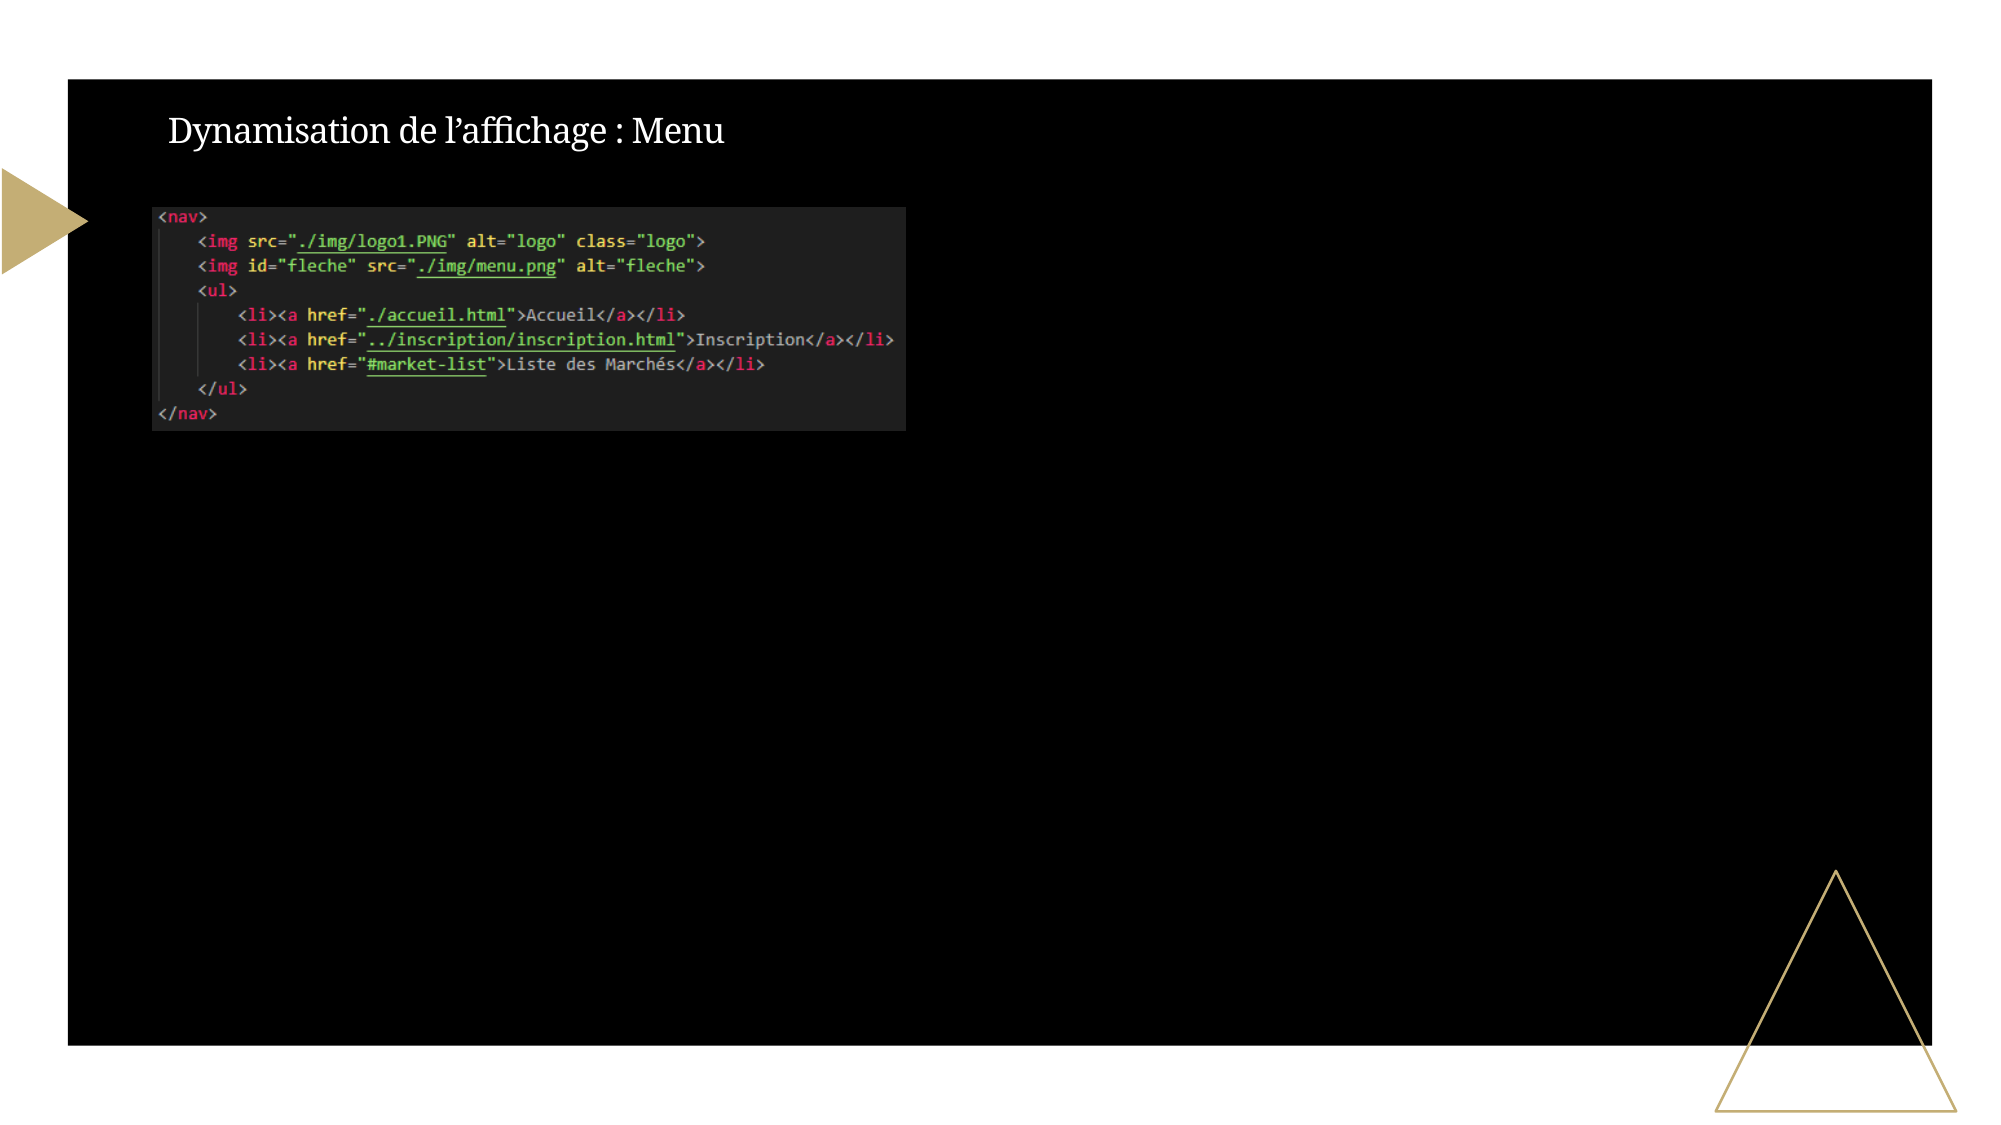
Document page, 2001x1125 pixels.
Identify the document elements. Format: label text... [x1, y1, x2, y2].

title Dynamisation de l’affichage : Menu [152, 106, 1868, 160]
picture [152, 206, 907, 432]
